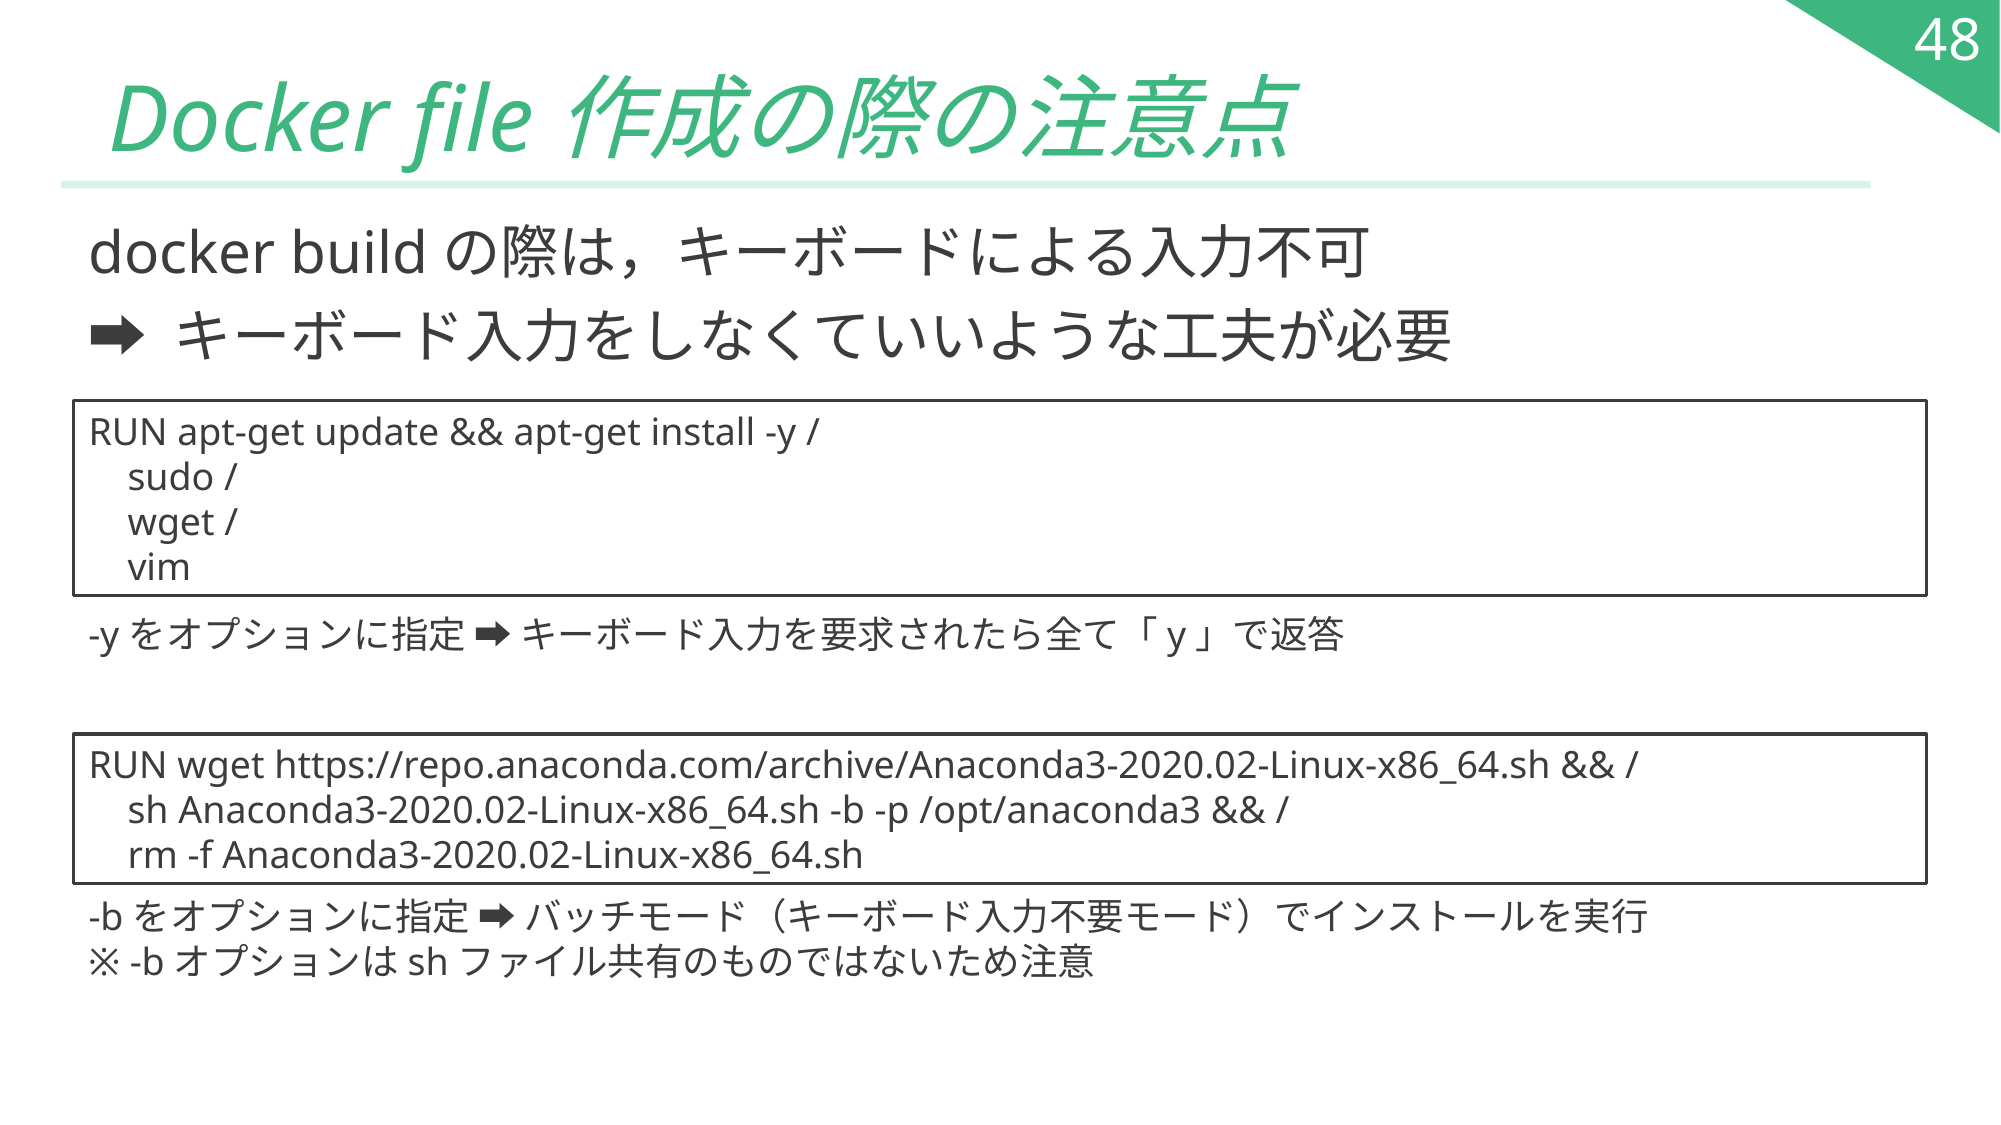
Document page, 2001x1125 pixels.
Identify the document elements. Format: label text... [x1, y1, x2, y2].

slide_number 48 [1714, 11, 1997, 72]
text_box -bをオプションに指定 ➡ バッチモード（キーボード入力不要モード）でインストールを実行 ※ -bオプションはshファイル共有のものではないため注意 [73, 885, 1743, 991]
title Docker file作成の際の注意点 [93, 44, 1904, 178]
list docker buildの際は，キーボードによる入力不可 ➡ キーボード入力をしなくていいような工夫が必要 [73, 194, 1997, 392]
text_box RUN wget https://repo.anaconda.com/archive/Anaconda3-2020.02-Linux-x86_64.sh && / sh Anaconda3-2020.02-Linux-x86_64.sh -b -p /opt/anaconda3 && / rm -f Anaconda3-2020.02-Linux-x86_64.sh [73, 734, 1927, 884]
text_box -yをオプションに指定 ➡ キーボード入力を要求されたら全て「y」で返答 [73, 603, 1389, 664]
text_box RUN apt-get update && apt-get install -y / sudo / wget / vim [73, 400, 1927, 596]
